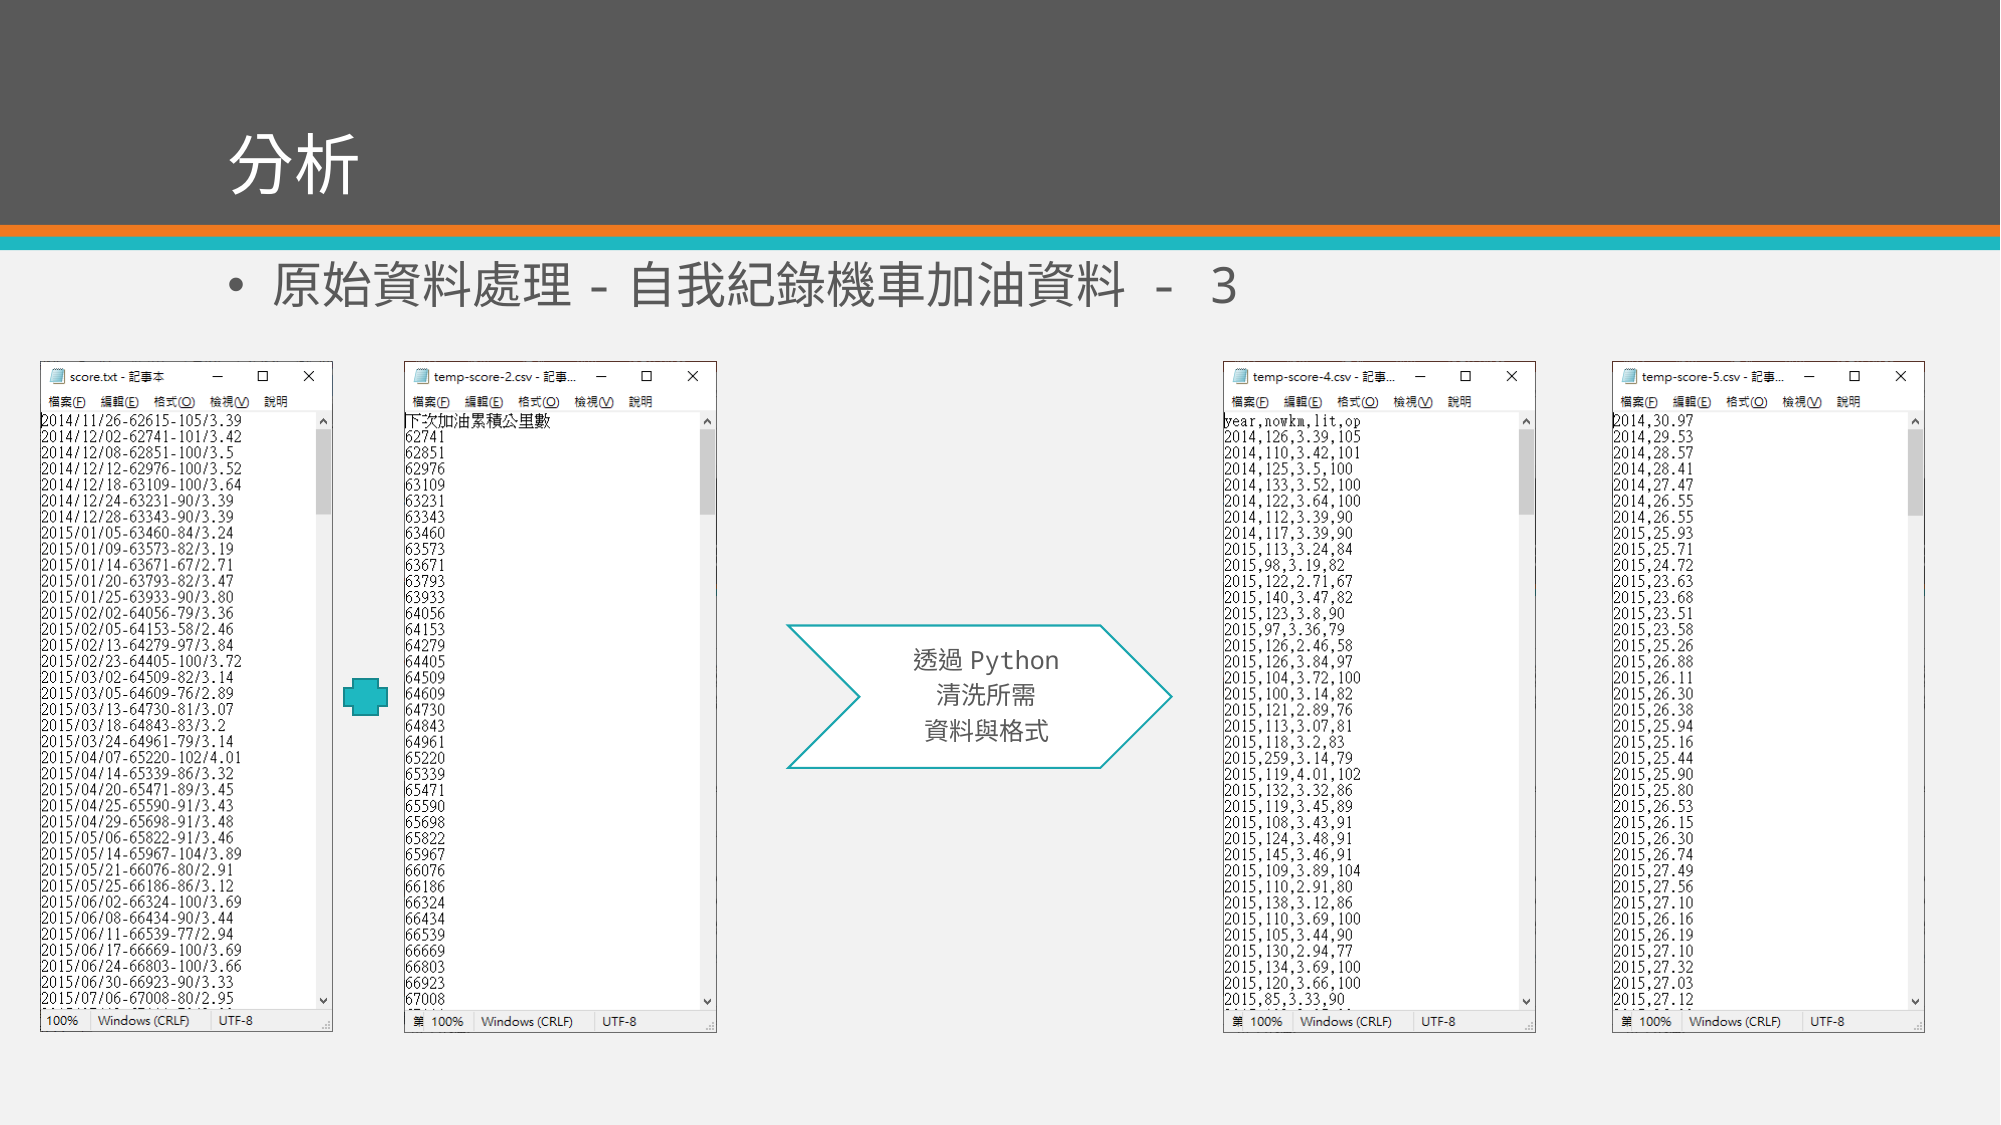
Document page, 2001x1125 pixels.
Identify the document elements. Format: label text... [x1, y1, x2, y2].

picture [404, 361, 717, 1033]
text_box [343, 678, 388, 716]
list 原始資料處理-自我紀錄機車加油資料 - 3 [212, 252, 1788, 966]
picture [1612, 361, 1925, 1033]
picture [40, 361, 333, 1033]
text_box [788, 625, 1172, 768]
title 分析 [212, 41, 1788, 212]
picture [1223, 361, 1536, 1033]
